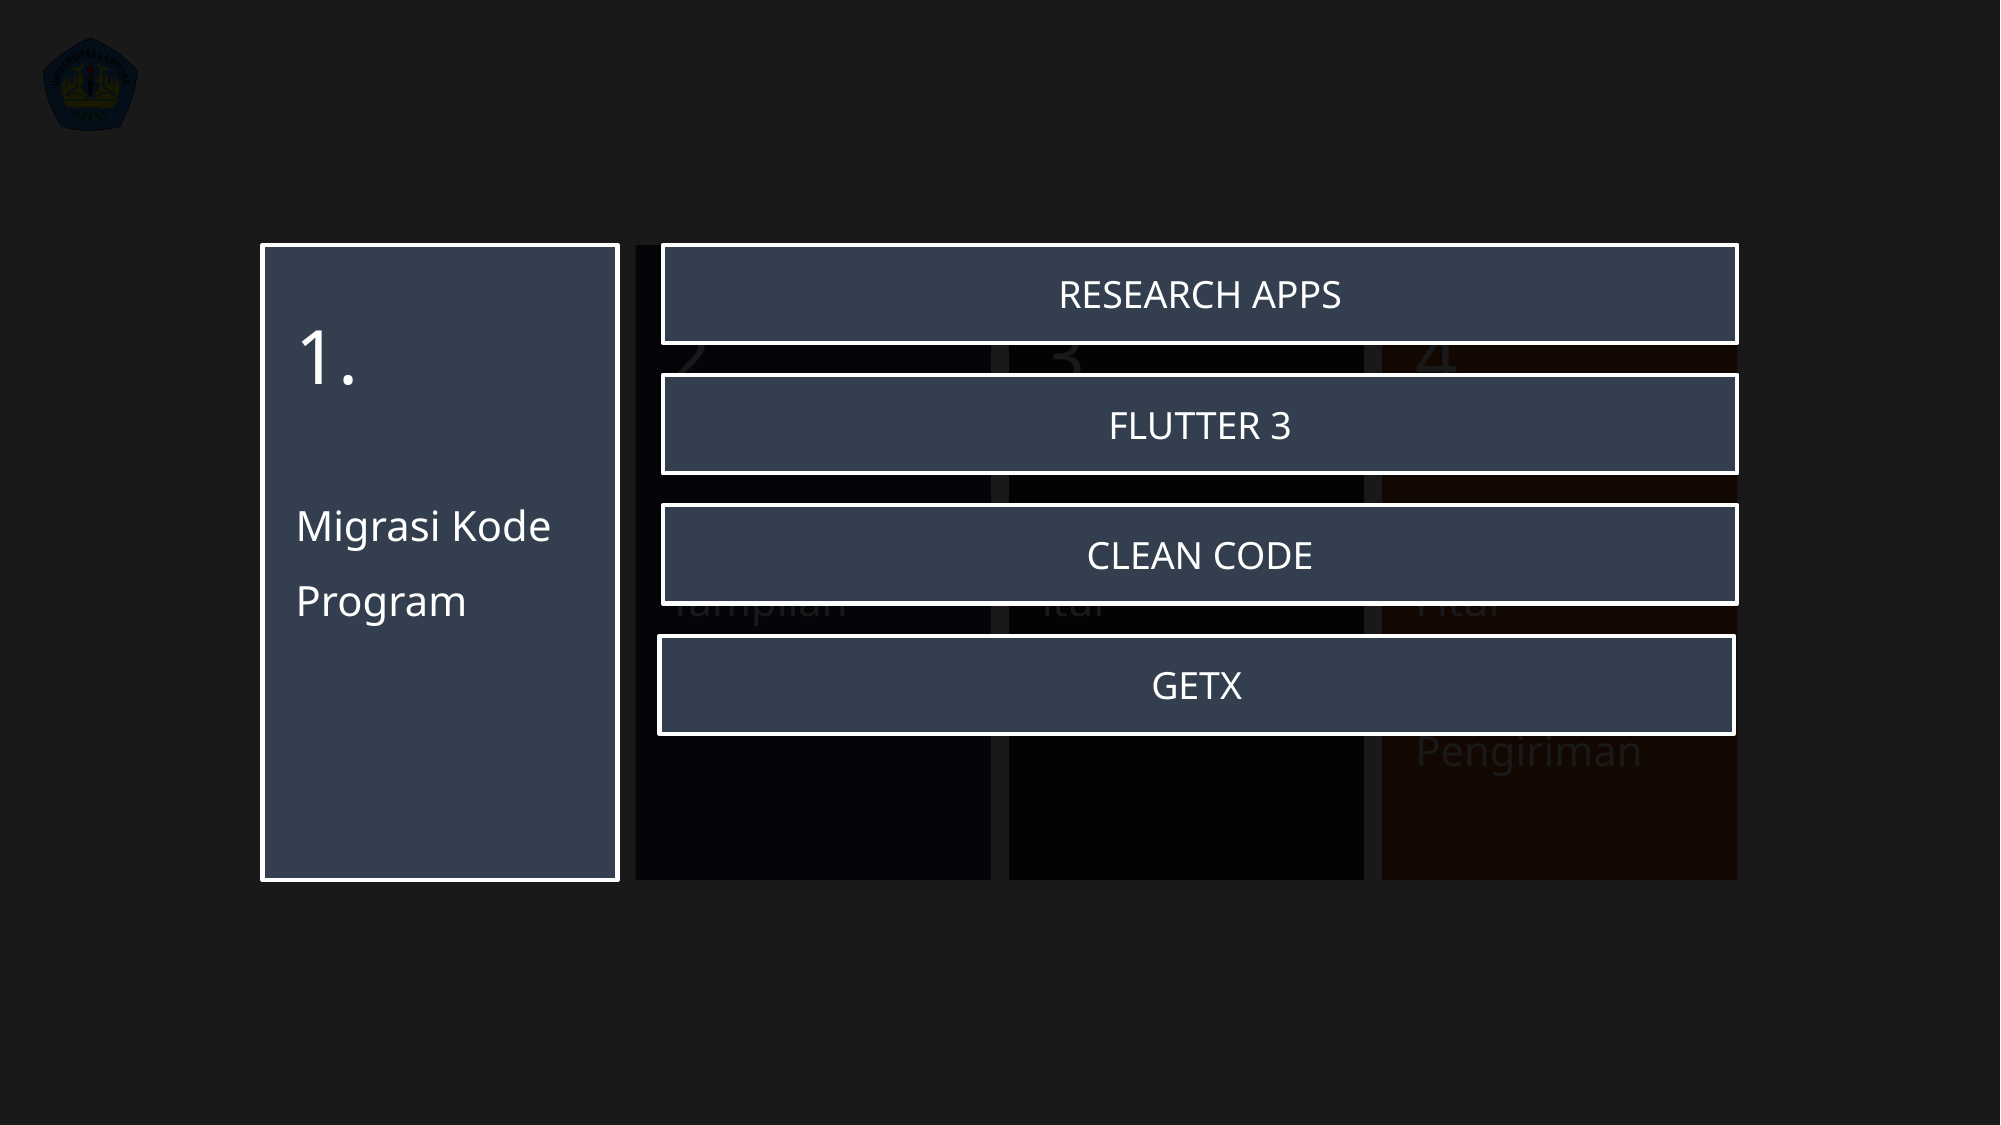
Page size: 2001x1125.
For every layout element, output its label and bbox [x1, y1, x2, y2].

text_box [262, 244, 1738, 881]
text_box [0, 0, 2000, 1125]
